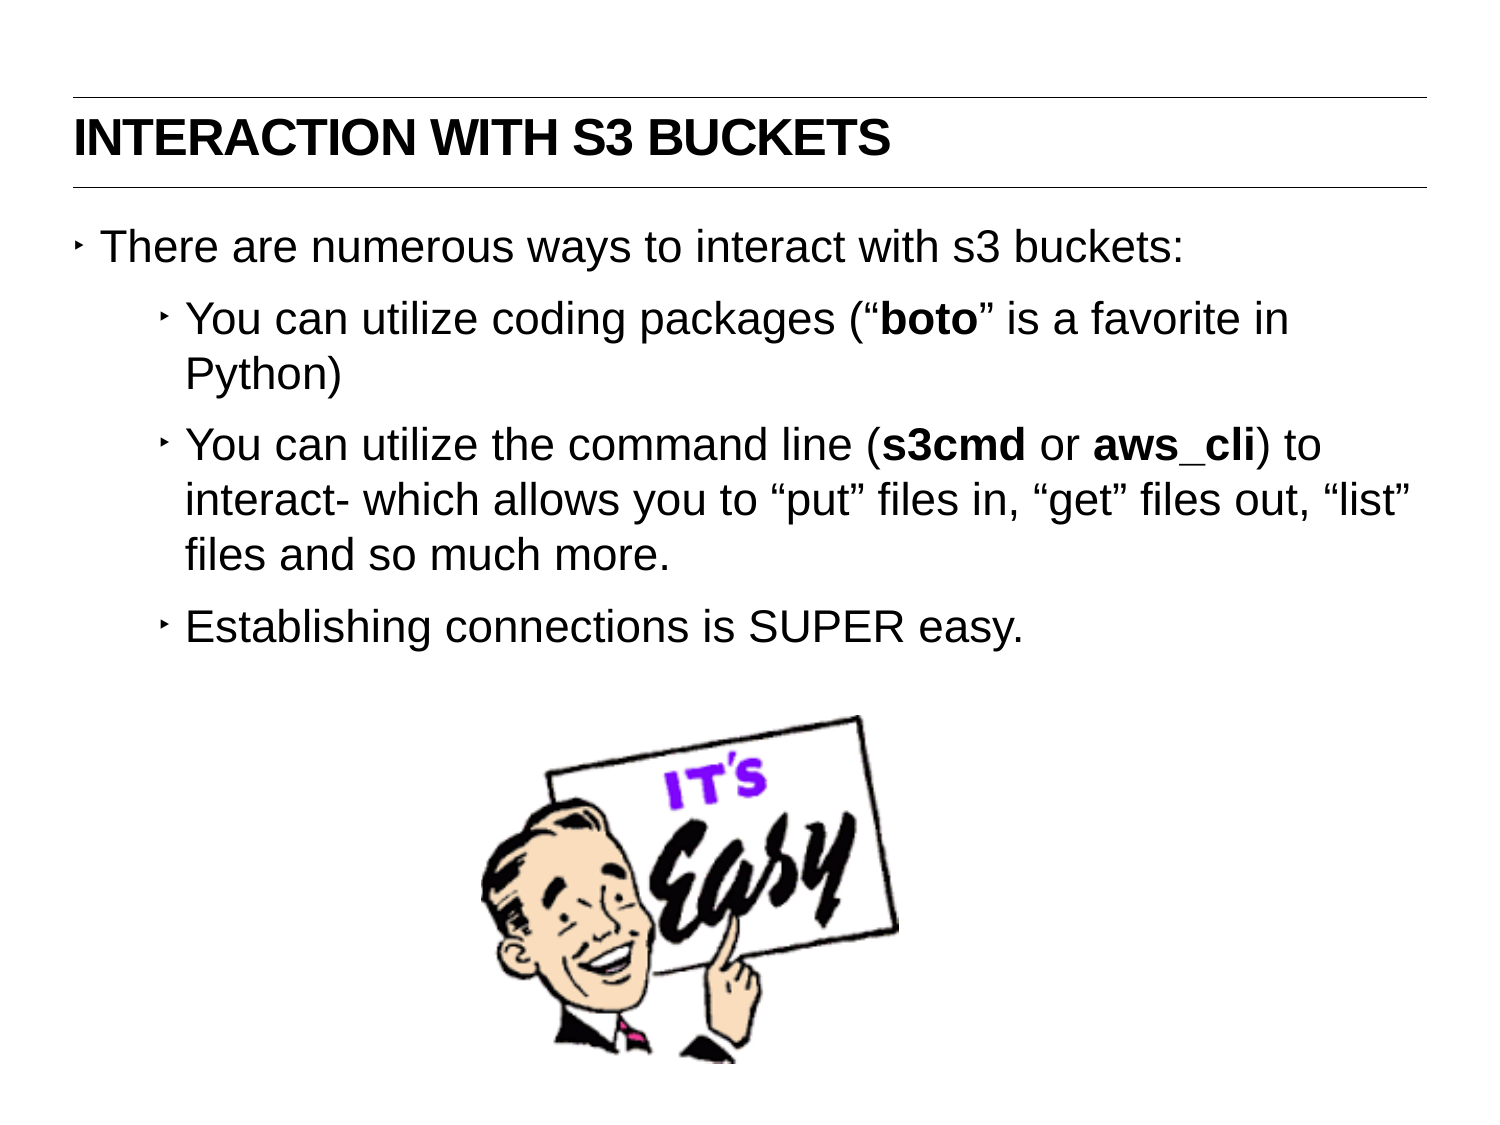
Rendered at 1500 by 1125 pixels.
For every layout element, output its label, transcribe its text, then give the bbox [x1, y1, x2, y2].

list There are numerous ways to interact with s3 buckets: You can utilize coding packages (“boto” is a favorite in Python) You can utilize the command line (s3cmd or aws_cli) to interact- which allows you to “put” files in, “get” files out, “list” files and so much more. Establishing connections is SUPER easy. [72, 216, 1428, 805]
picture [481, 715, 899, 1064]
list Interaction with s3 buckets [72, 112, 1174, 181]
